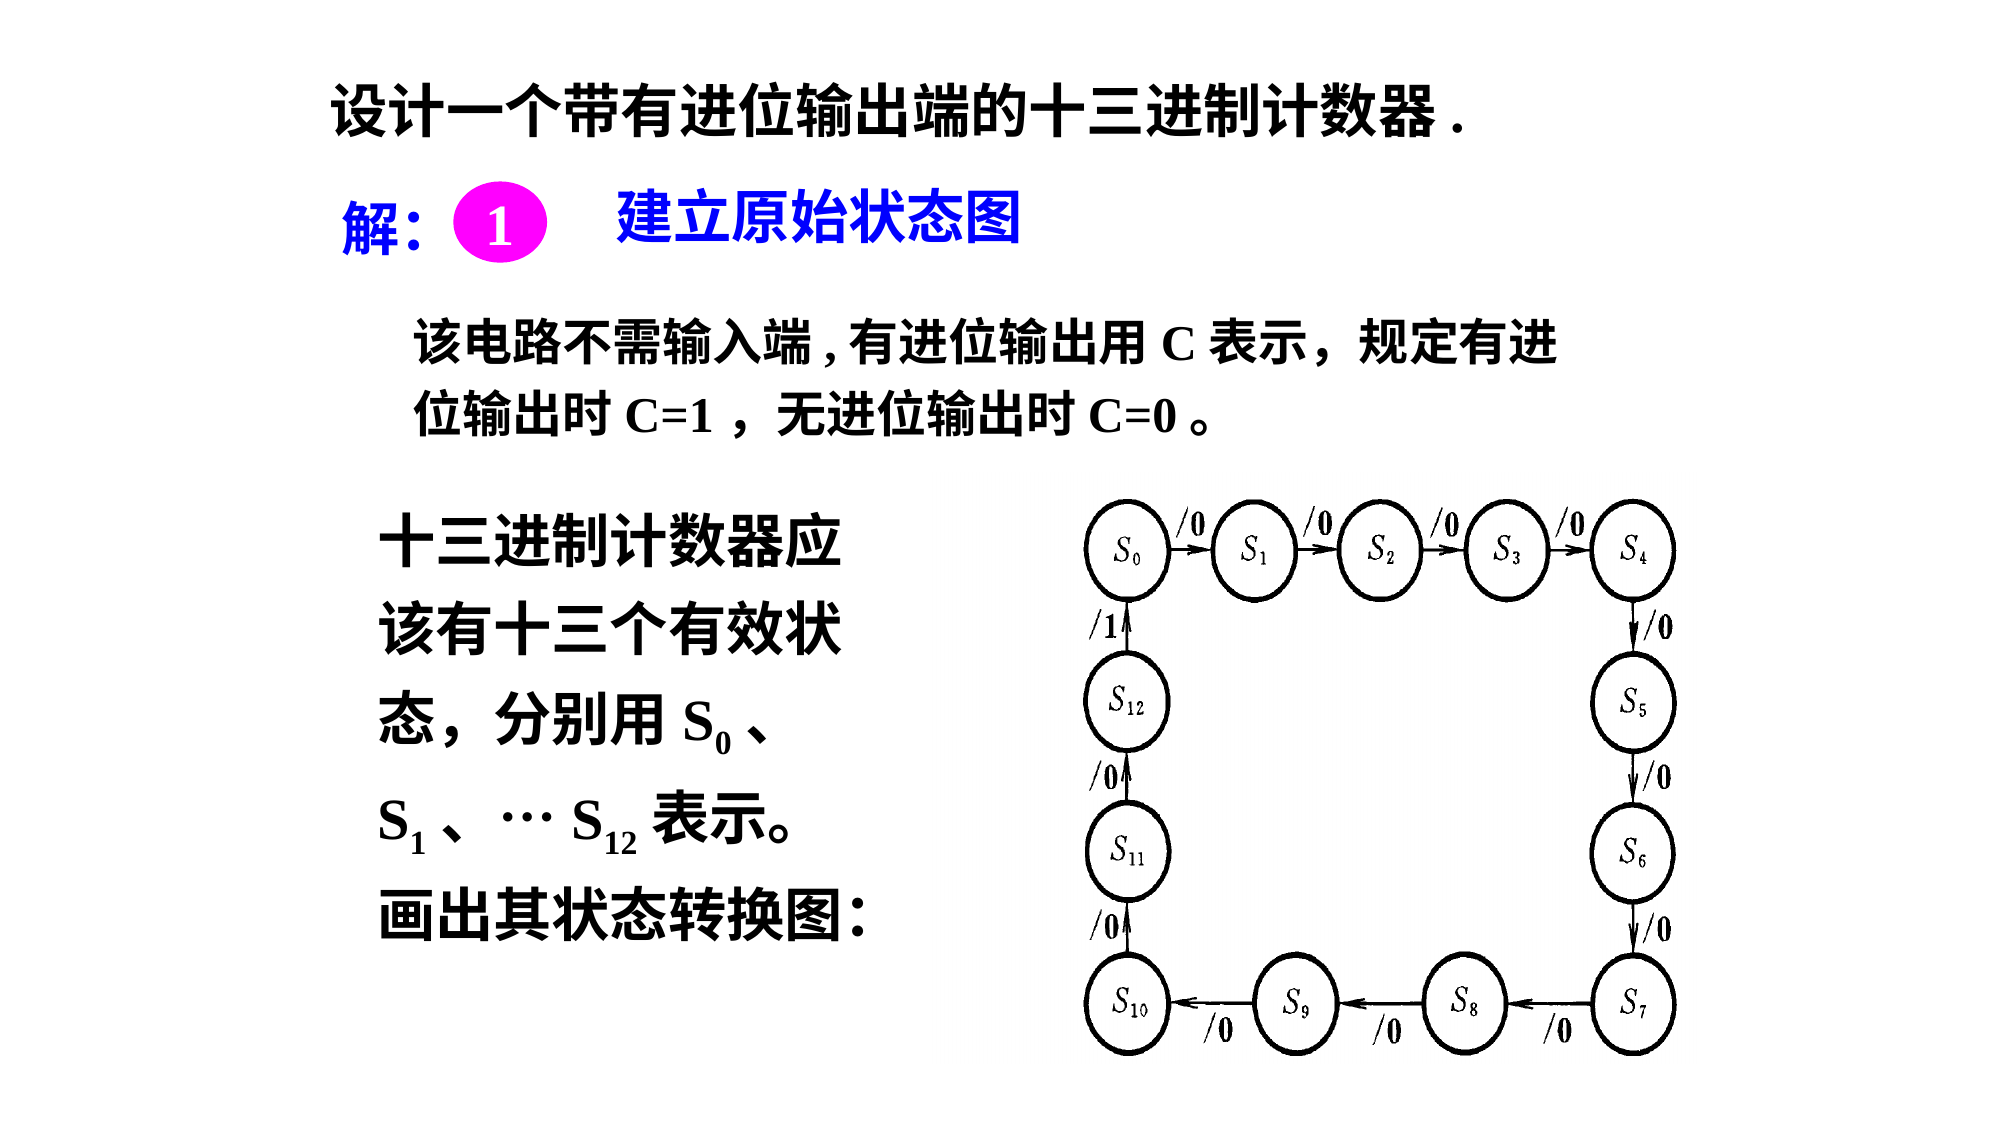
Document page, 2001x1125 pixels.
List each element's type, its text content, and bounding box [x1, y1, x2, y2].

text_box 1 [456, 184, 544, 260]
text_box 设计一个带有进位输出端的十三进制计数器. [314, 66, 1697, 152]
text_box 解： [326, 184, 528, 270]
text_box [929, 472, 1697, 1064]
text_box 十三进制计数器应该有十三个有效状态，分别用S0、S1、…S12表示。画出其状态转换图： [362, 479, 859, 956]
text_box 建立原始状态图 [562, 172, 1076, 258]
text_box 该电路不需输入端,有进位输出用C表示，规定有进位输出时C=1，无进位输出时C=0。 [397, 290, 1579, 450]
